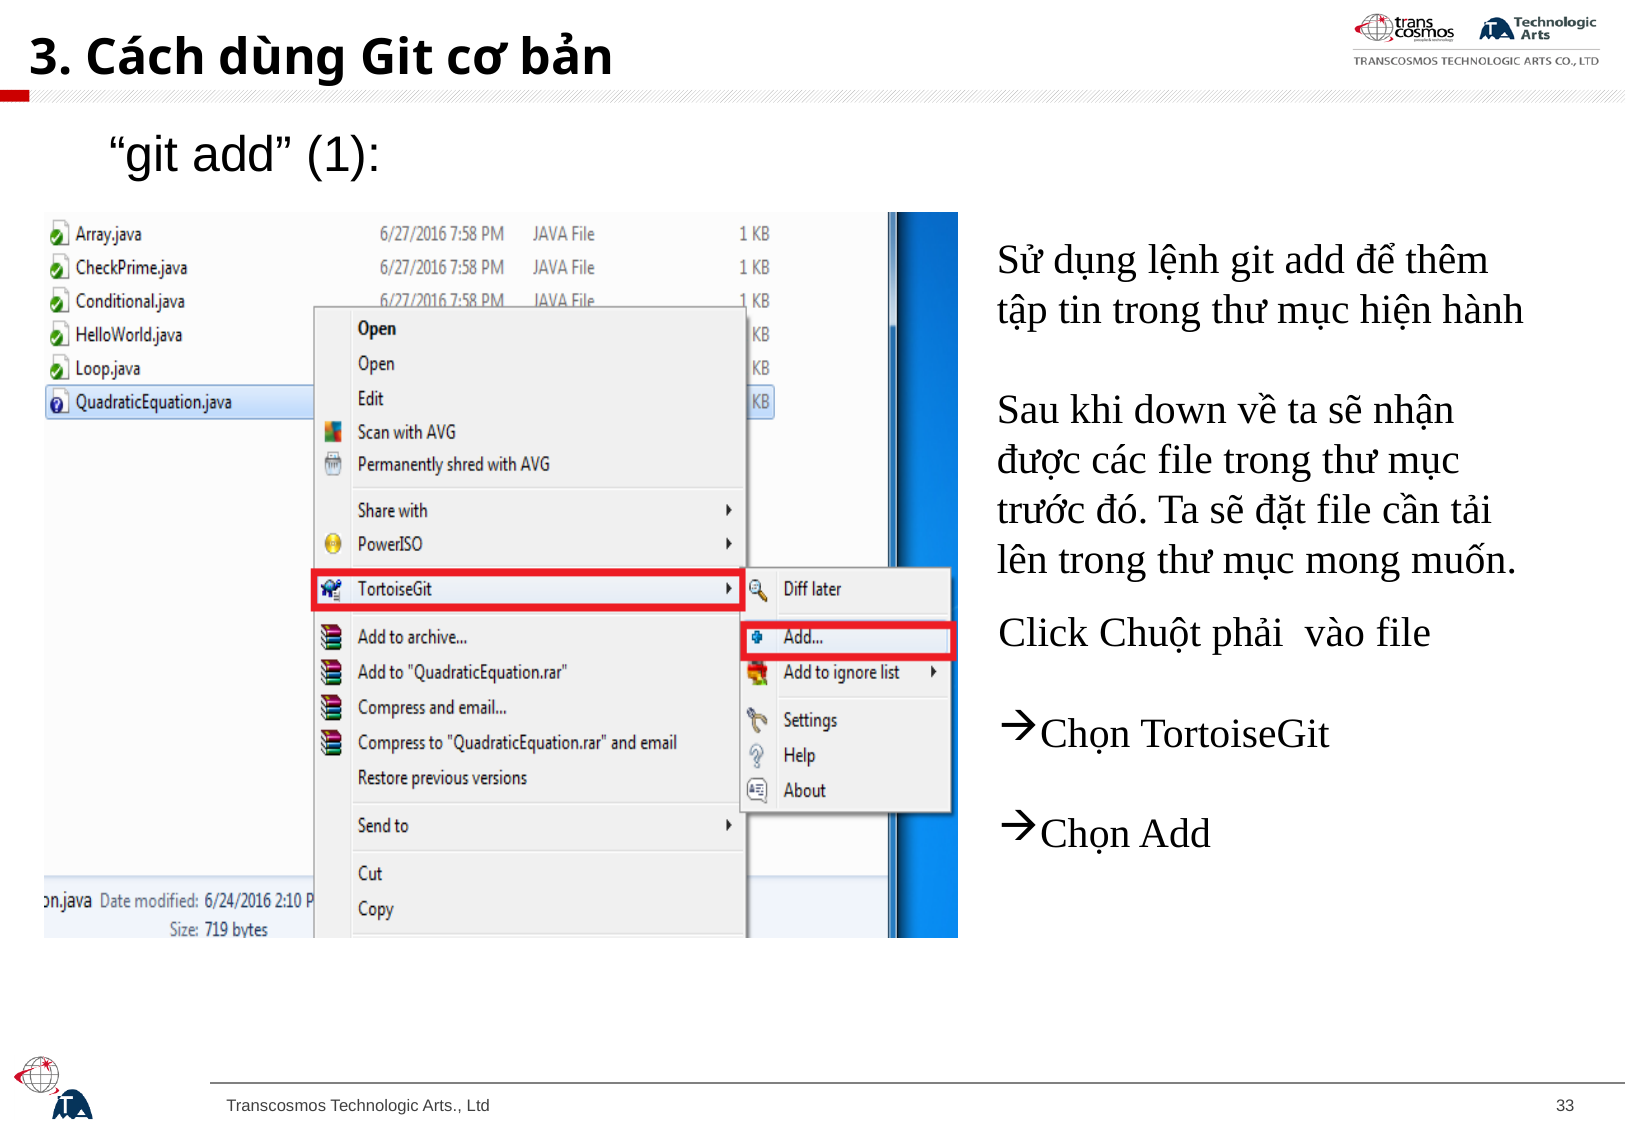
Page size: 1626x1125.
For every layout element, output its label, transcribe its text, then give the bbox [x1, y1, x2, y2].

text_box Sử dụng lệnh git add để thêm tập tin trong thư mục hiện hành Sau khi down về ta sẽ nhận được các file trong thư mục trước đó. Ta sẽ đặt file cần tải lên trong thư mục mong muốn. [982, 224, 1558, 640]
picture [14, 1055, 93, 1120]
text_box “git add” (1): [19, 113, 1581, 189]
picture [44, 211, 958, 938]
title 3. Cách dùng Git cơ bản [19, 25, 670, 90]
text_box Click Chuột phải vào file Chọn TortoiseGit Chọn Add [983, 597, 1457, 913]
picture [1351, 12, 1616, 79]
